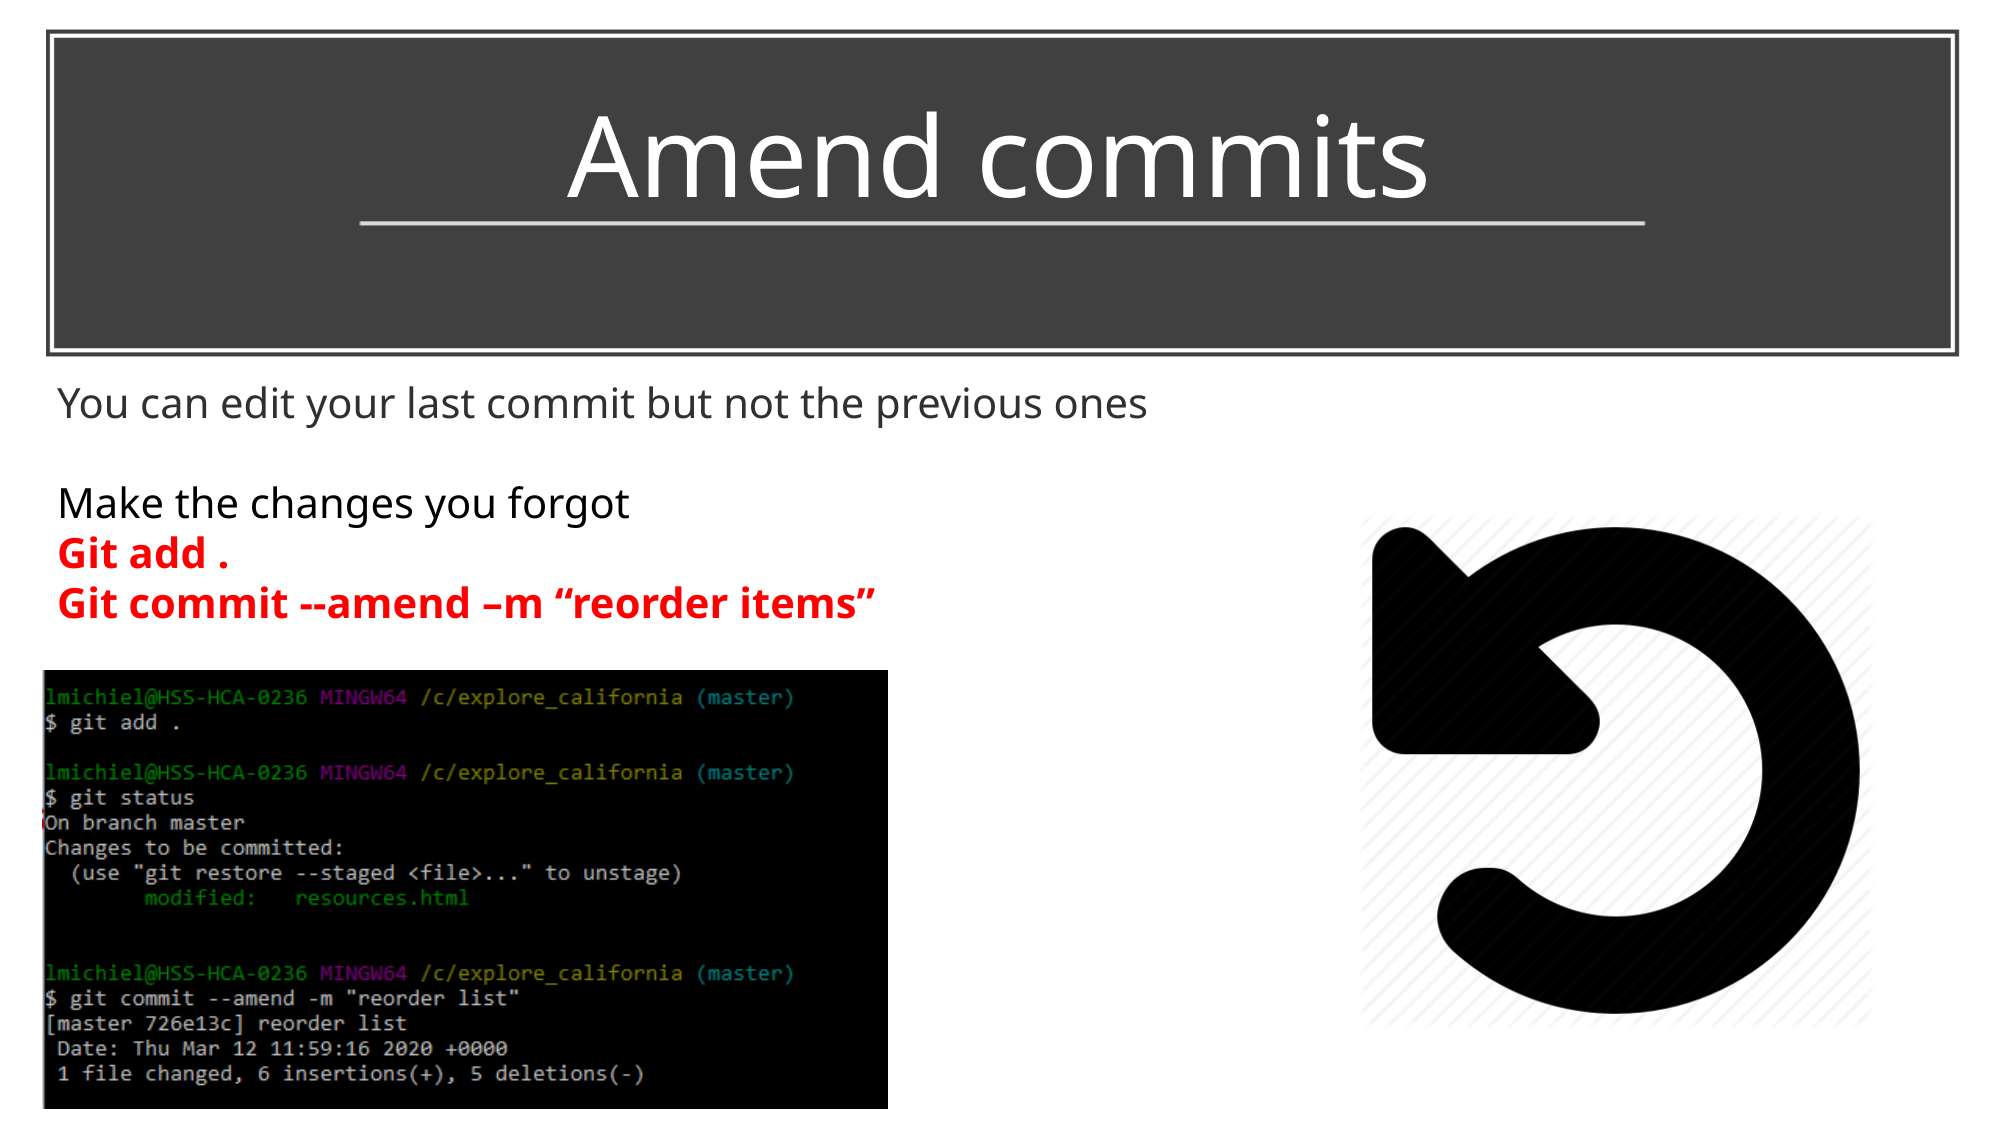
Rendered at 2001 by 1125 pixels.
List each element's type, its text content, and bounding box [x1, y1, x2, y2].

picture [42, 670, 888, 1109]
picture [1356, 511, 1876, 1031]
text_box You can edit your last commit but not the previous ones Make the changes you forgot Git add . Git commit --amend –m “reorder items” [42, 369, 1639, 635]
picture [46, 27, 1962, 358]
